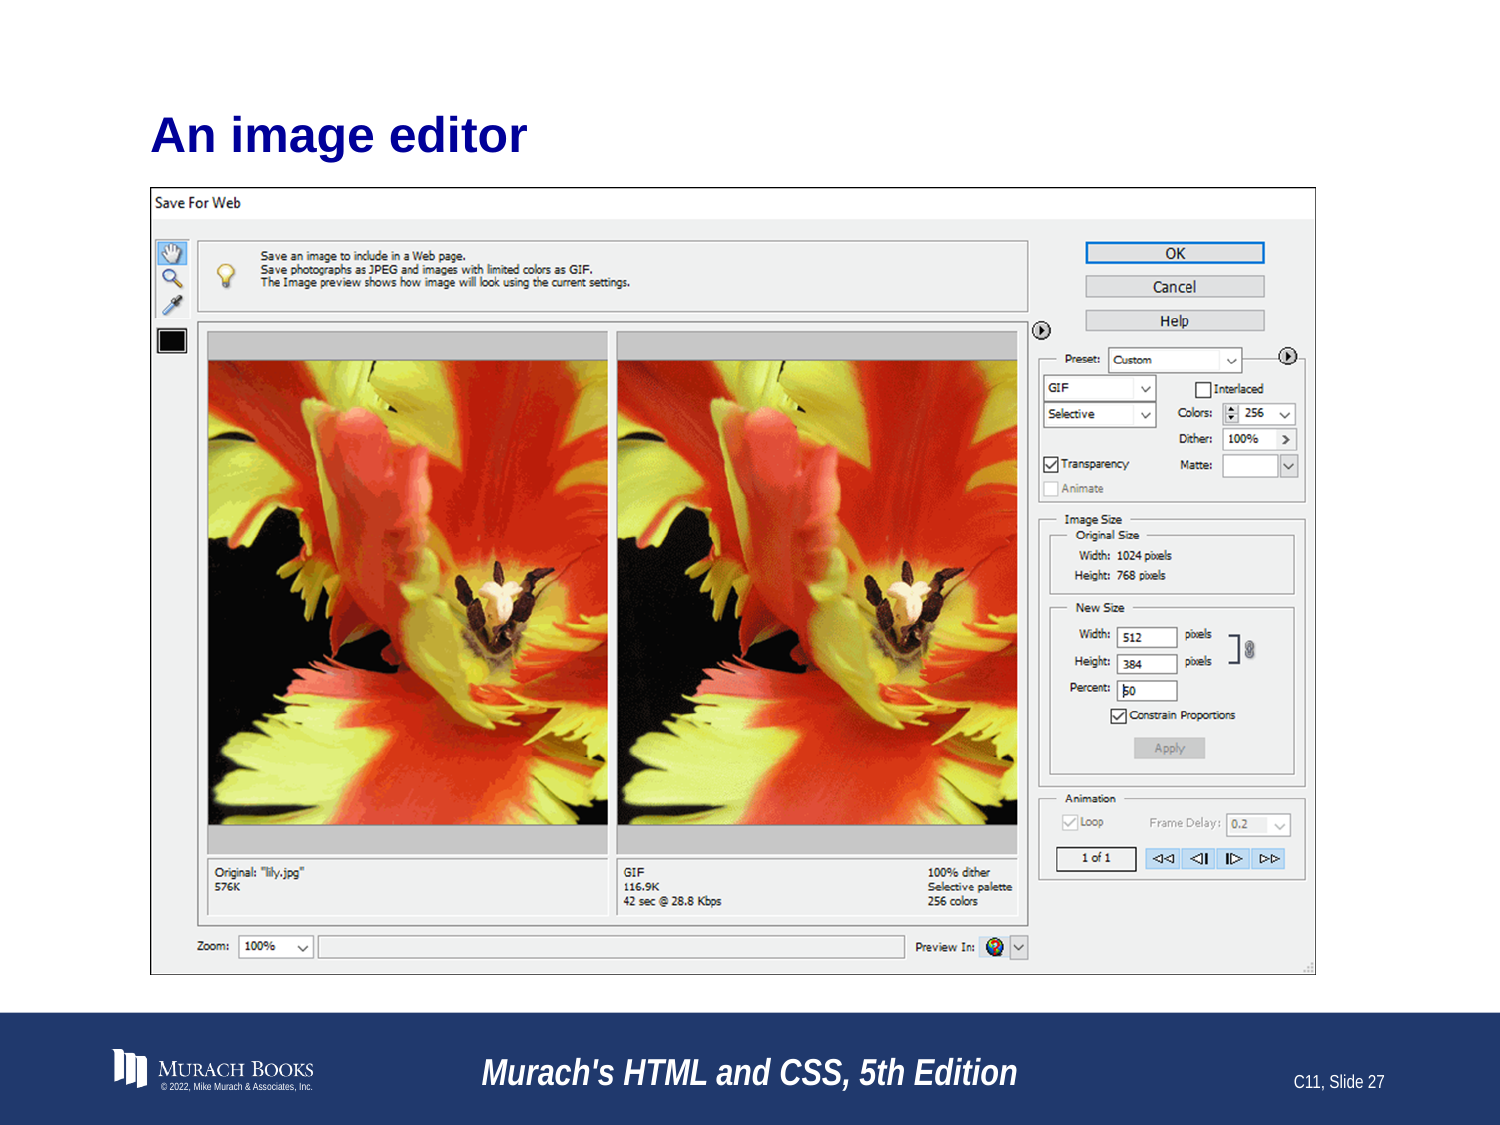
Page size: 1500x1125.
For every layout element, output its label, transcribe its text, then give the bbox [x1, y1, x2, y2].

slide_number C11, Slide 27 [1087, 1025, 1400, 1100]
slide_number Murach's HTML and CSS, 5th Edition [463, 1025, 1050, 1100]
title An image editor [150, 102, 1350, 164]
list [149, 187, 1316, 976]
footer © 2022, Mike Murach & Associates, Inc. [12, 1025, 463, 1100]
